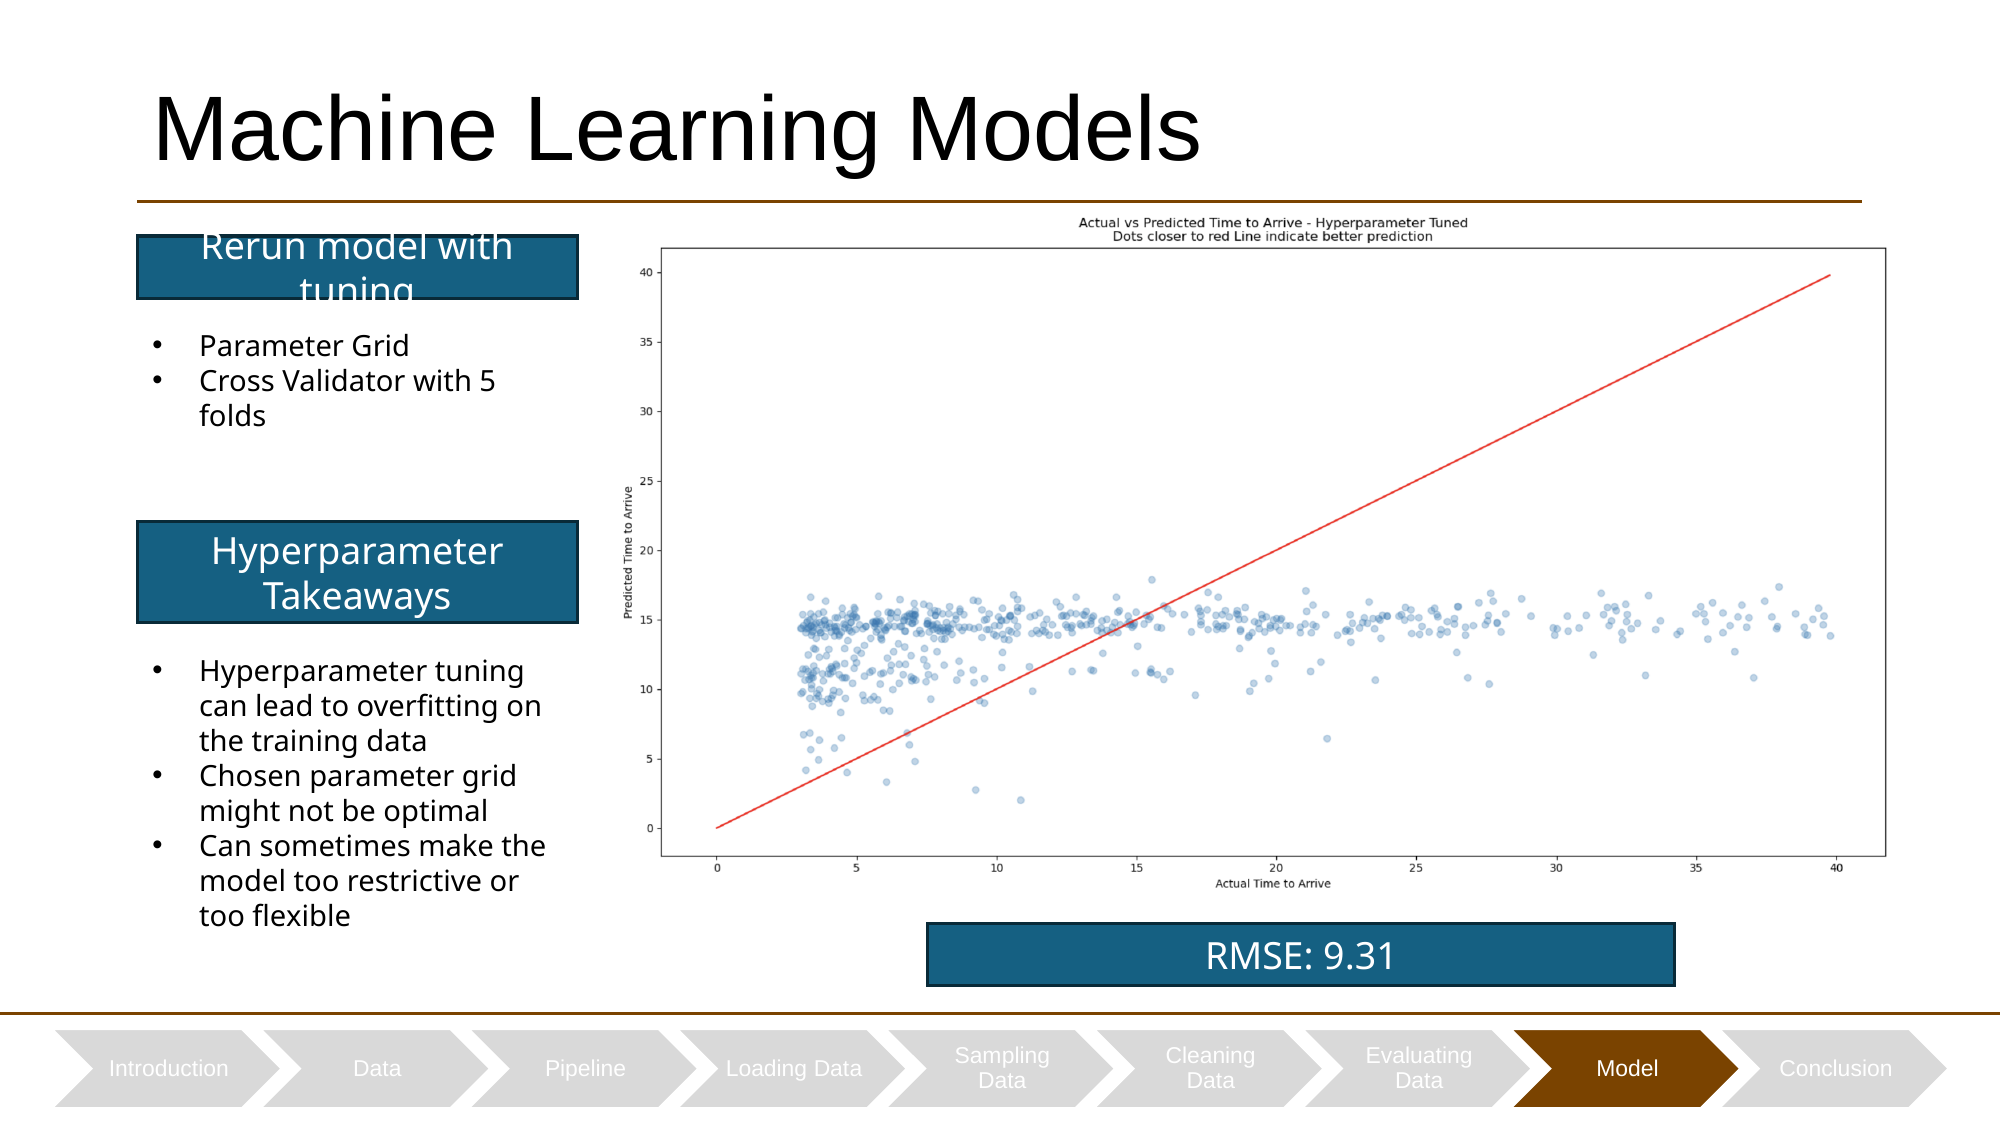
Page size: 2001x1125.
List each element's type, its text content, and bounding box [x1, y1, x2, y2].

picture [617, 211, 1894, 903]
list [50, 1027, 1950, 1110]
text_box Rerun model with tuning [136, 234, 579, 300]
text_box Hyperparameter Takeaways [136, 520, 579, 624]
text_box RMSE: 9.31 [926, 922, 1676, 987]
text_box Hyperparameter tuning can lead to overfitting on the training data Chosen parameter grid might not be optimal Can sometimes make the model too restrictive or too flexible [137, 644, 578, 940]
text_box Parameter Grid Cross Validator with 5 folds [137, 320, 578, 475]
title Machine Learning Models [137, 59, 1863, 202]
